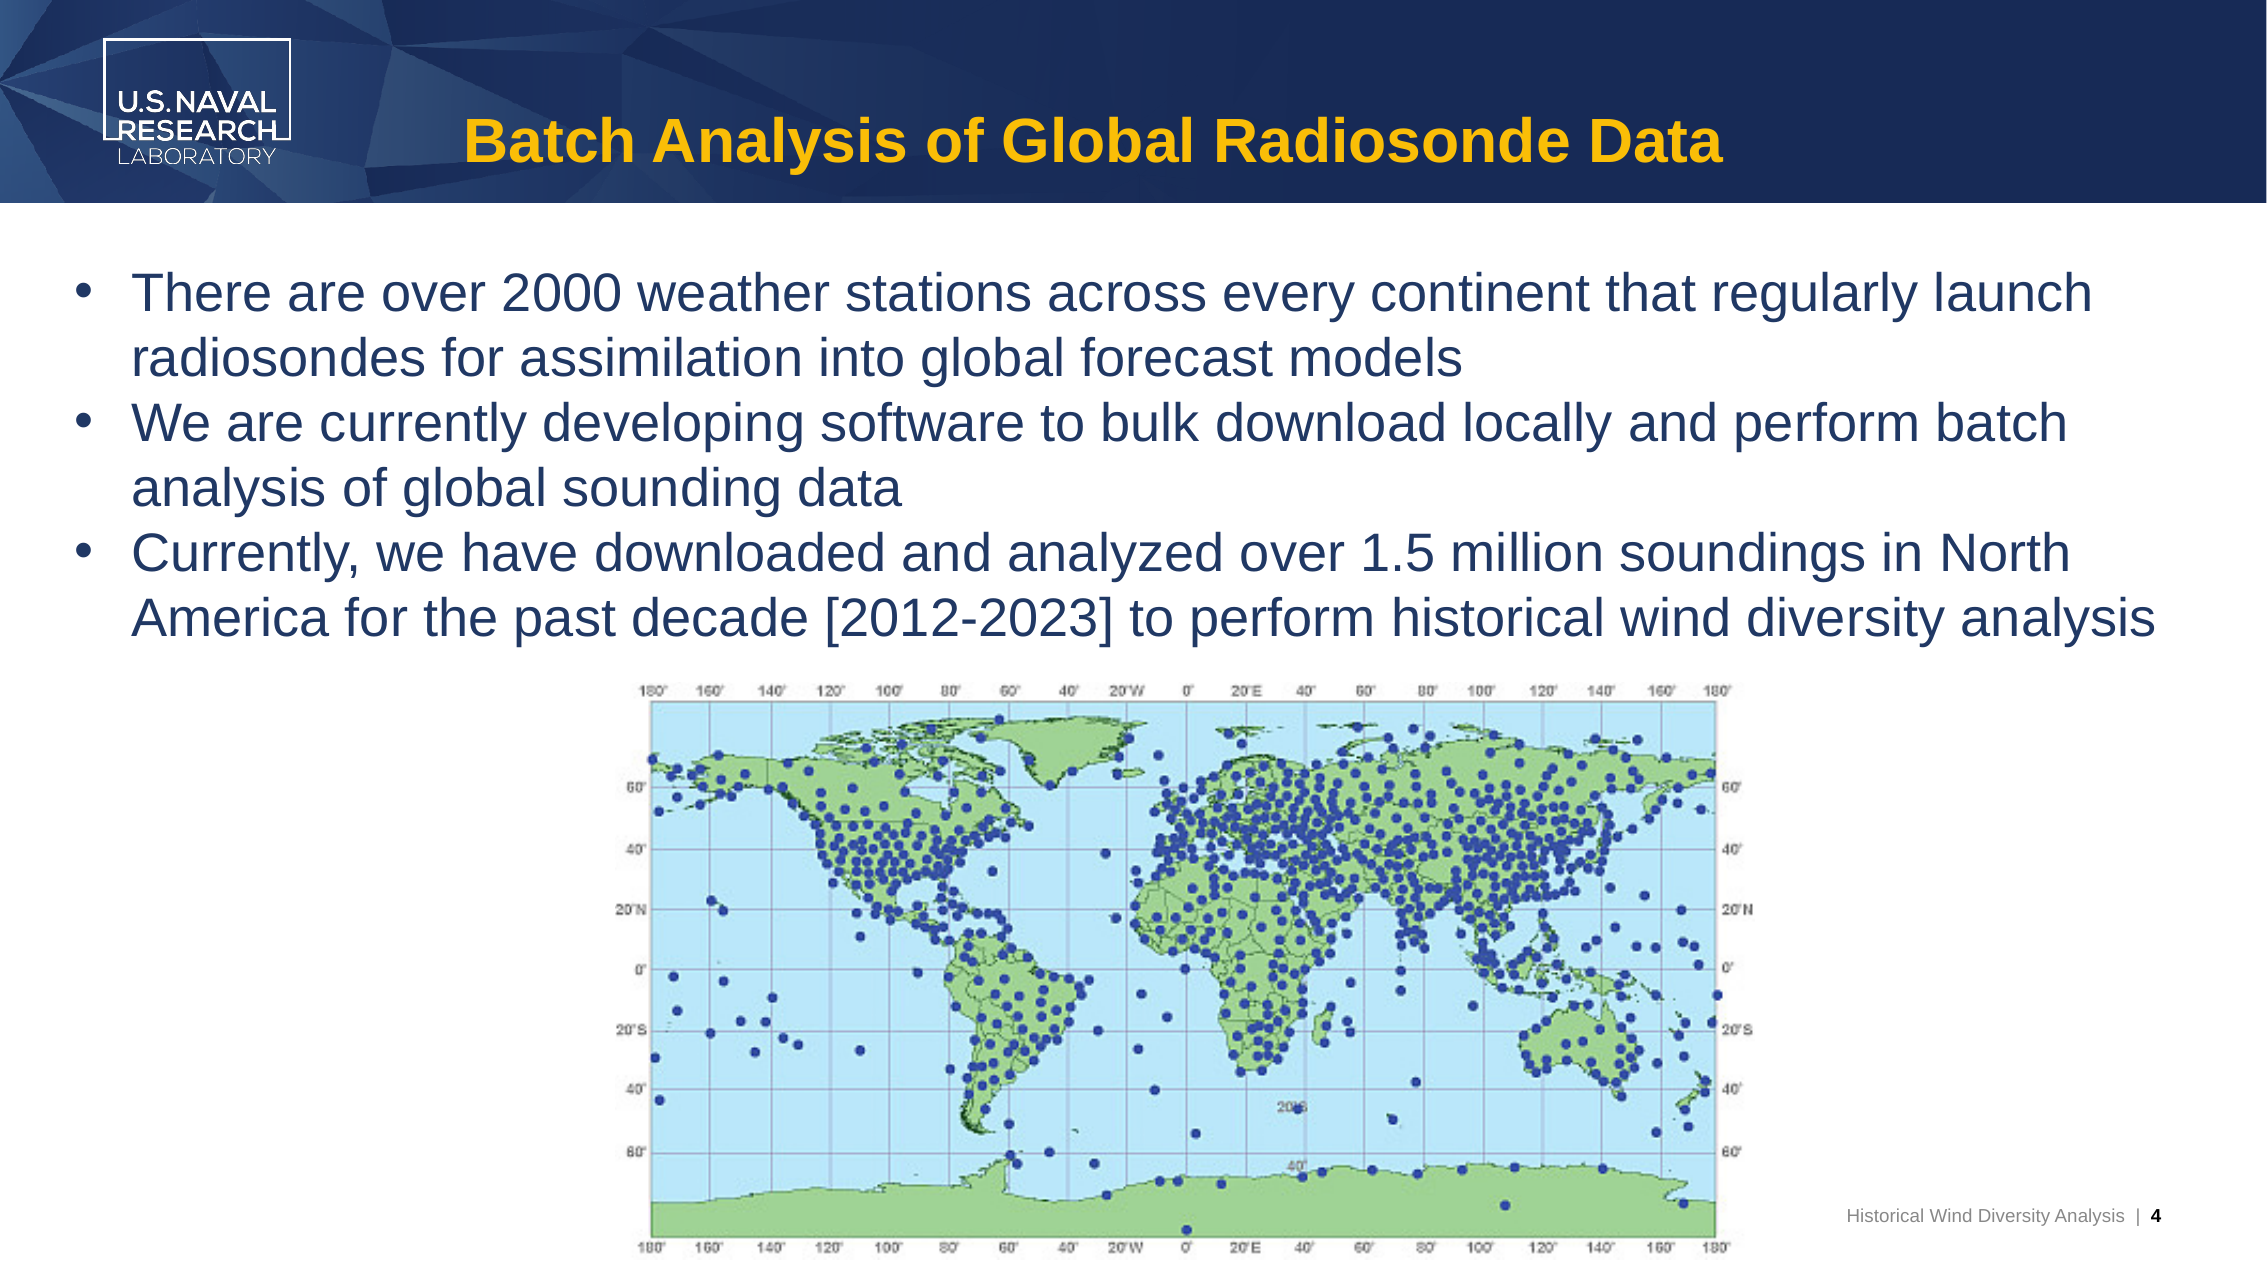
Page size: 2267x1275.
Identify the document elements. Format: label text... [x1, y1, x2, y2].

text_box Historical Wind Diversity Analysis | <number> [1760, 1180, 2162, 1249]
text_box Batch Analysis of Global Radiosonde Data [463, 104, 2112, 180]
text_box There are over 2000 weather stations across every continent that regularly launch radiosondes for assimilation into global forecast models We are currently developing software to bulk download locally and perform batch analysis of global sounding data Currently, we have downloaded and analyzed over 1.5 million soundings in North America for the past decade [2012-2023] to perform historical wind diversity analysis [60, 250, 2235, 785]
picture [614, 682, 1756, 1261]
picture [0, 0, 2267, 203]
